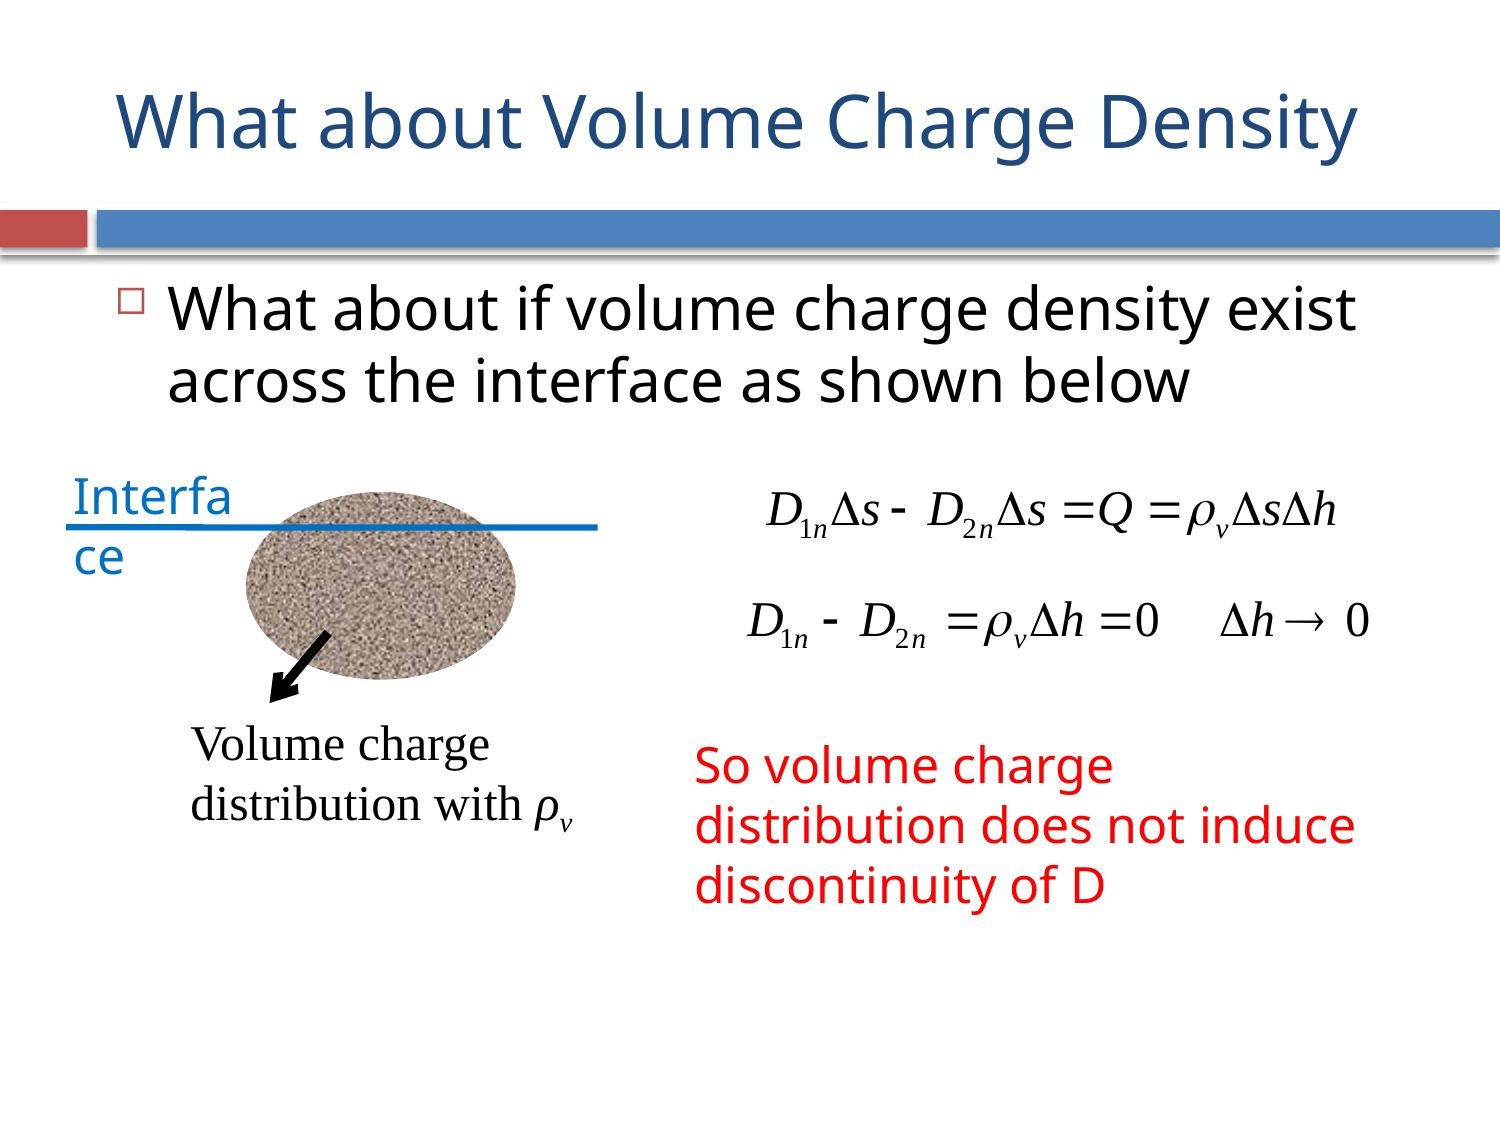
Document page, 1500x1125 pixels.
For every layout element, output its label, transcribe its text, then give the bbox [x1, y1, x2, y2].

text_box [263, 638, 335, 698]
text_box Interface [58, 456, 270, 592]
text_box [277, 490, 485, 524]
title What about Volume Charge Density [100, 37, 1438, 200]
text_box [244, 538, 518, 682]
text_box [757, 475, 1346, 552]
text_box Volume charge distribution with ρv [175, 703, 598, 847]
text_box So volume charge distribution does not induce discontinuity of D [679, 726, 1383, 922]
list What about if volume charge density exist across the interface as shown below [100, 262, 1438, 434]
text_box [737, 585, 1381, 662]
